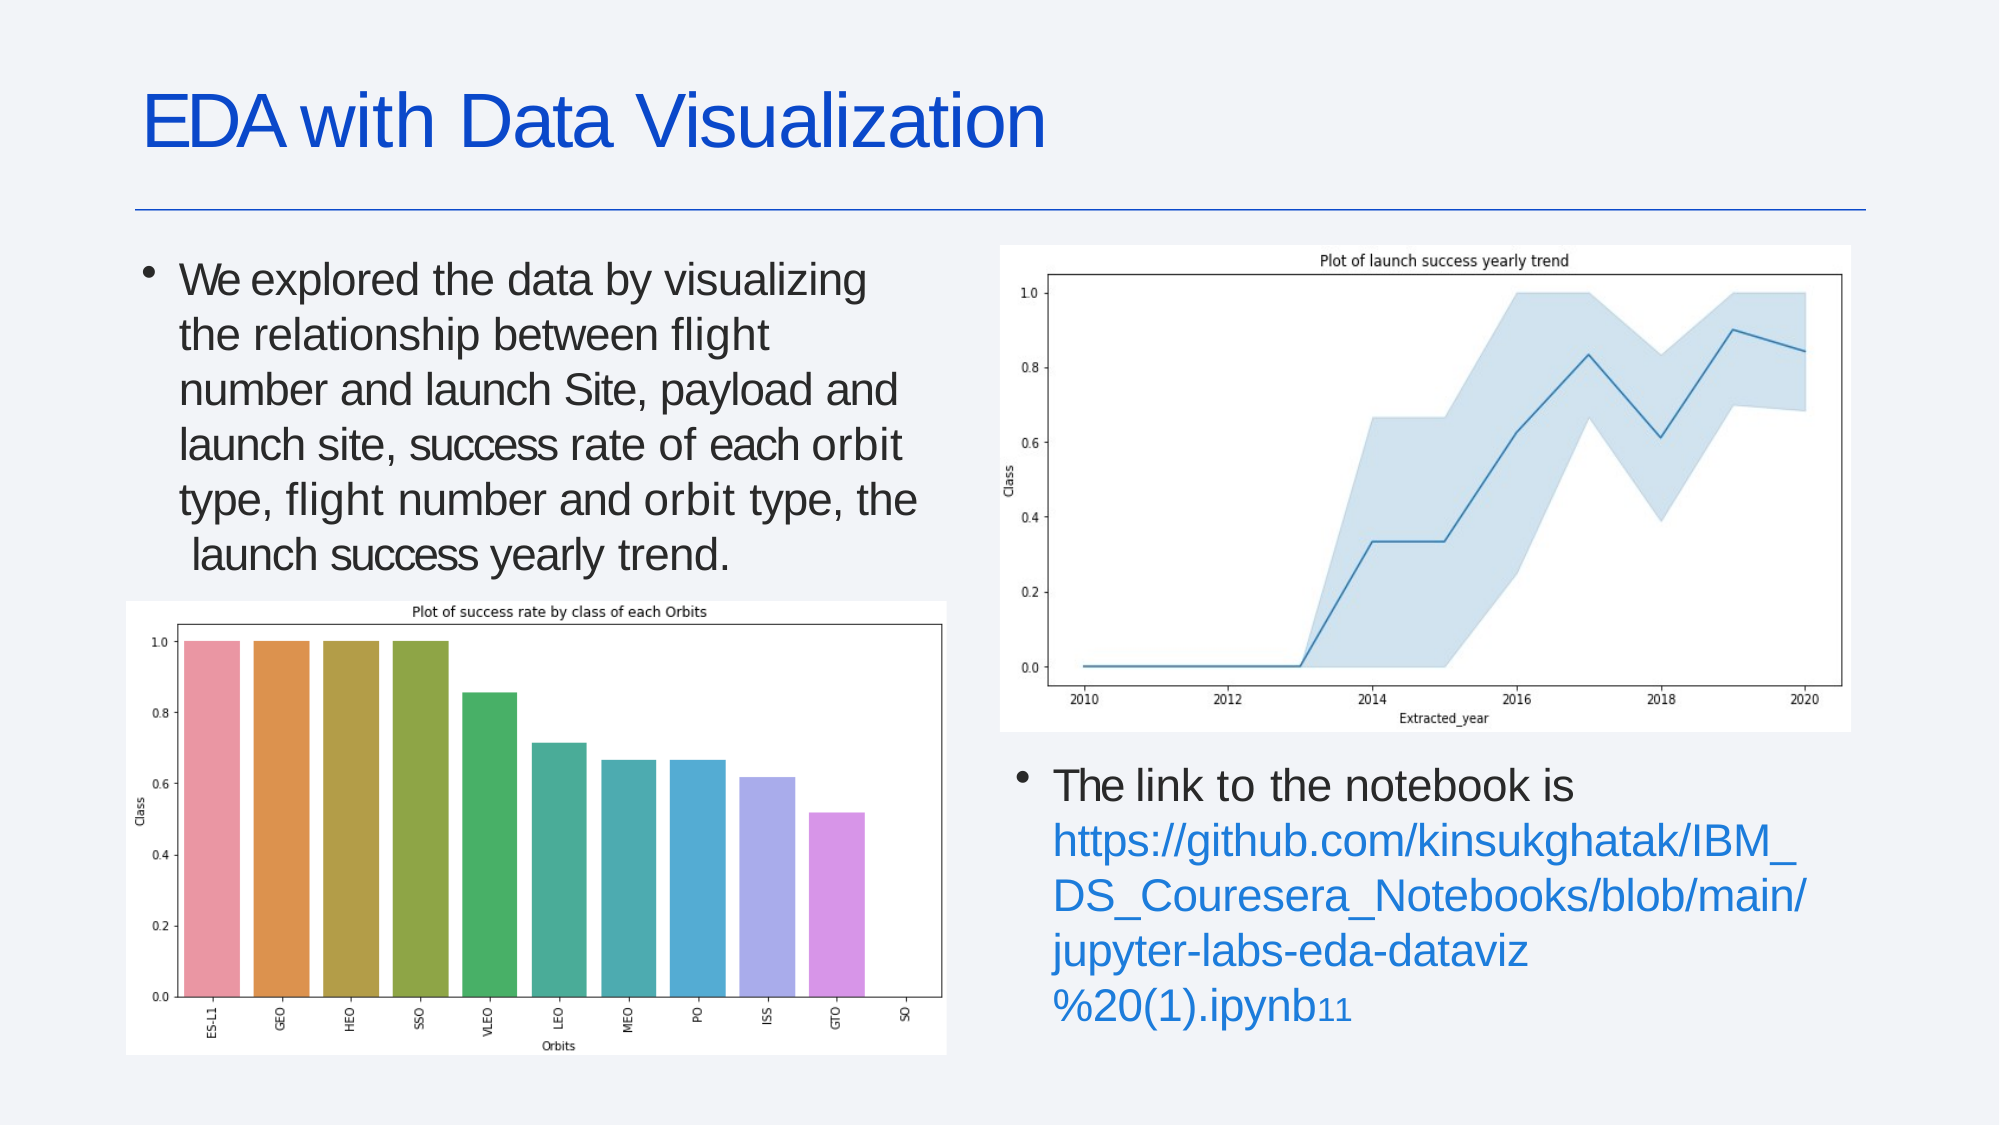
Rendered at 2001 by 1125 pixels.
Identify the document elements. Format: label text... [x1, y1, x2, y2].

text_box The link to the notebook is https://github.com/kinsukghatak/IBM_DS_Couresera_Notebooks/blob/main/jupyter-labs-eda-dataviz%20(1).ipynb11 [1013, 753, 1867, 1031]
title EDA with Data Visualization [139, 68, 1063, 259]
picture [0, 0, 2000, 1125]
text_box [126, 601, 947, 1055]
text_box [999, 245, 1852, 732]
text_box We explored the data by visualizing the relationship between flight number and launch Site, payload and launch site, success rate of each orbit type, flight number and orbit type, the launch success yearly trend. [139, 259, 929, 580]
